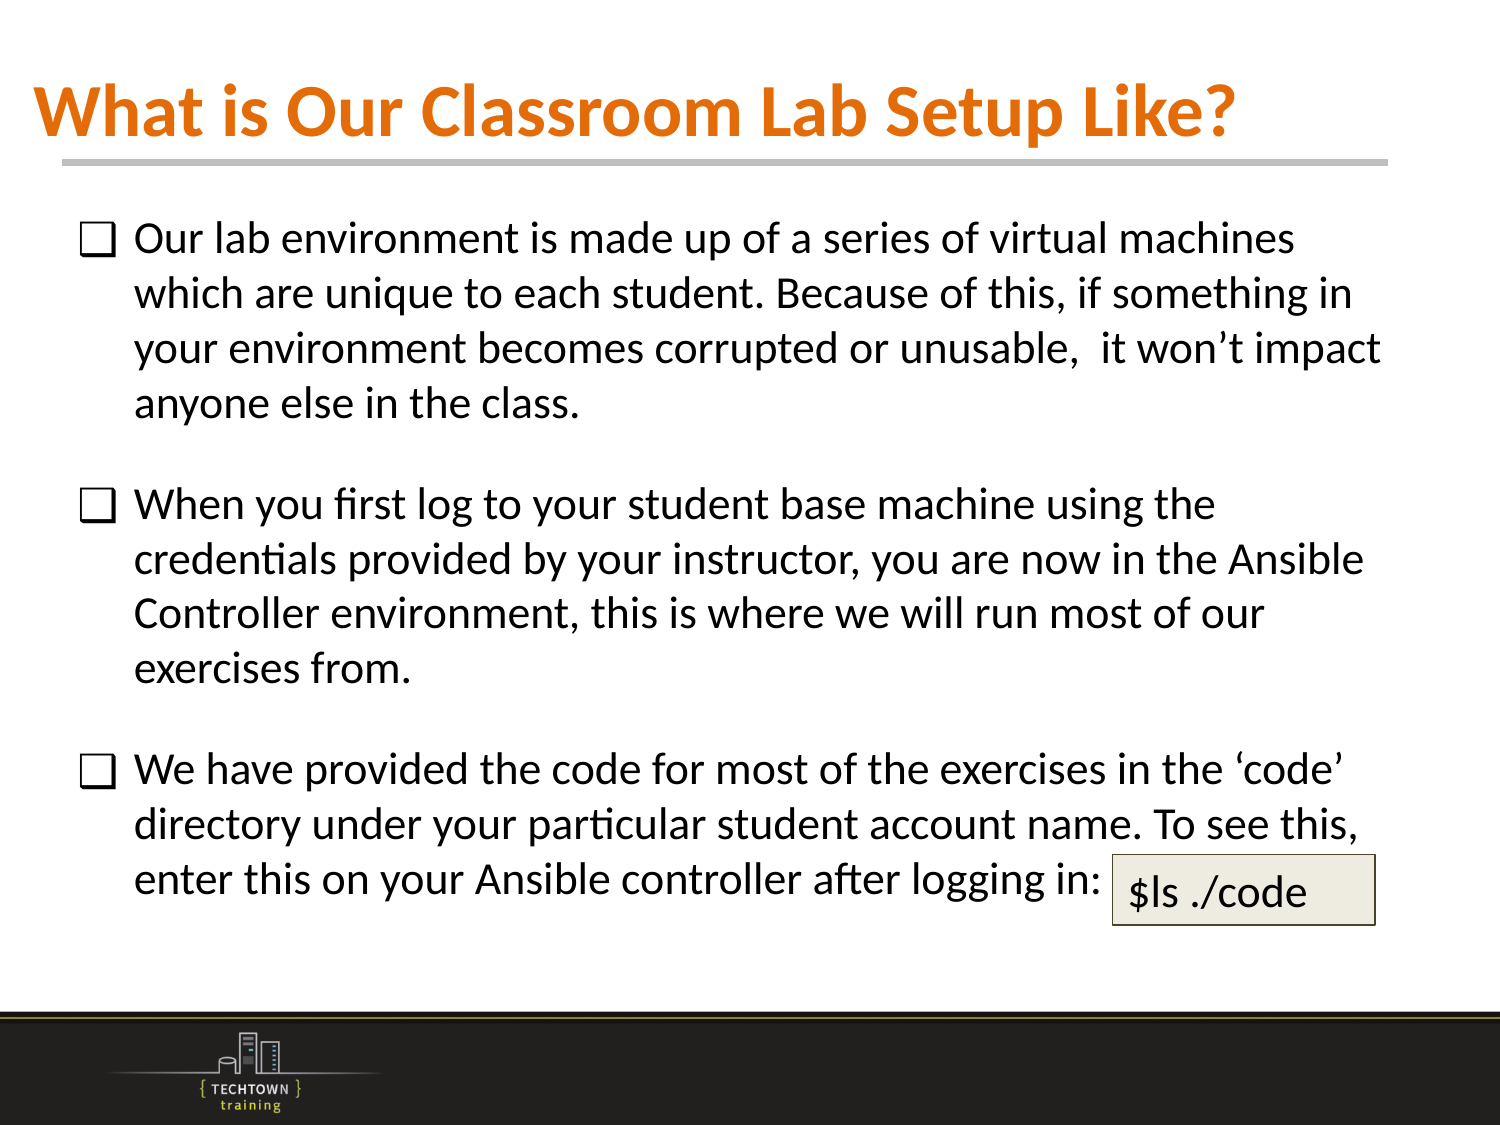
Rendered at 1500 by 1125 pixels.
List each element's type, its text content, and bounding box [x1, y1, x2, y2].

title What is Our Classroom Lab Setup Like? [18, 12, 1457, 200]
text_box $ls ./code [1112, 854, 1375, 925]
list Our lab environment is made up of a series of virtual machines which are unique to each student. Because of this, if something in your environment becomes corrupted or unusable, it won’t impact anyone else in the class. When you first log to your student base machine using the credentials provided by your instructor, you are now in the Ansible Controller environment, this is where we will run most of our exercises from. We have provided the code for most of the exercises in the ‘code’ directory under your particular student account name. To see this, enter this on your Ansible controller after logging in: [62, 200, 1413, 1013]
picture [0, 0, 1500, 1125]
